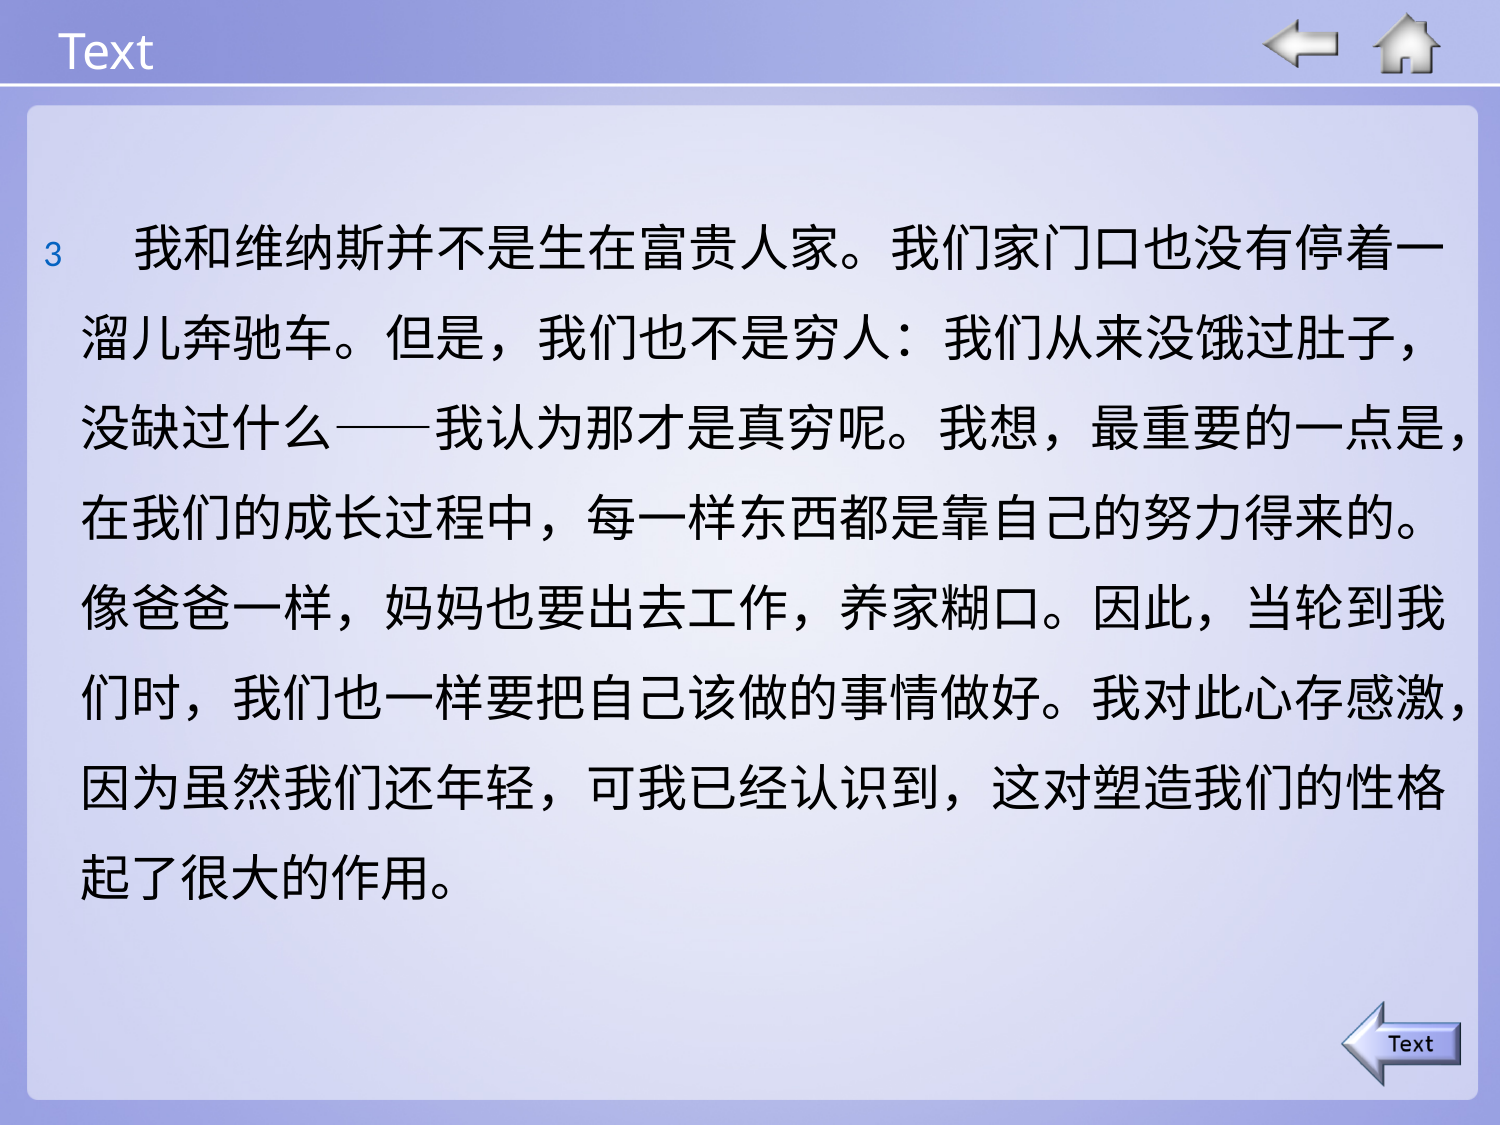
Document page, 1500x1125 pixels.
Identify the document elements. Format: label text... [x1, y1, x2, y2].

picture [0, 0, 1500, 1125]
list 3 我和维纳斯并不是生在富贵人家。我们家门口也没有停着一溜儿奔驰车。但是，我们也不是穷人：我们从来没饿过肚子，没缺过什么——我认为那才是真穷呢。我想，最重要的一点是，在我们的成长过程中，每一样东西都是靠自己的努力得来的。像爸爸一样，妈妈也要出去工作，养家糊口。因此，当轮到我们时，我们也一样要把自己该做的事情做好。我对此心存感激，因为虽然我们还年轻，可我已经认识到，这对塑造我们的性格起了很大的作用。 [27, 107, 1462, 1104]
text_box Text [43, 11, 170, 87]
